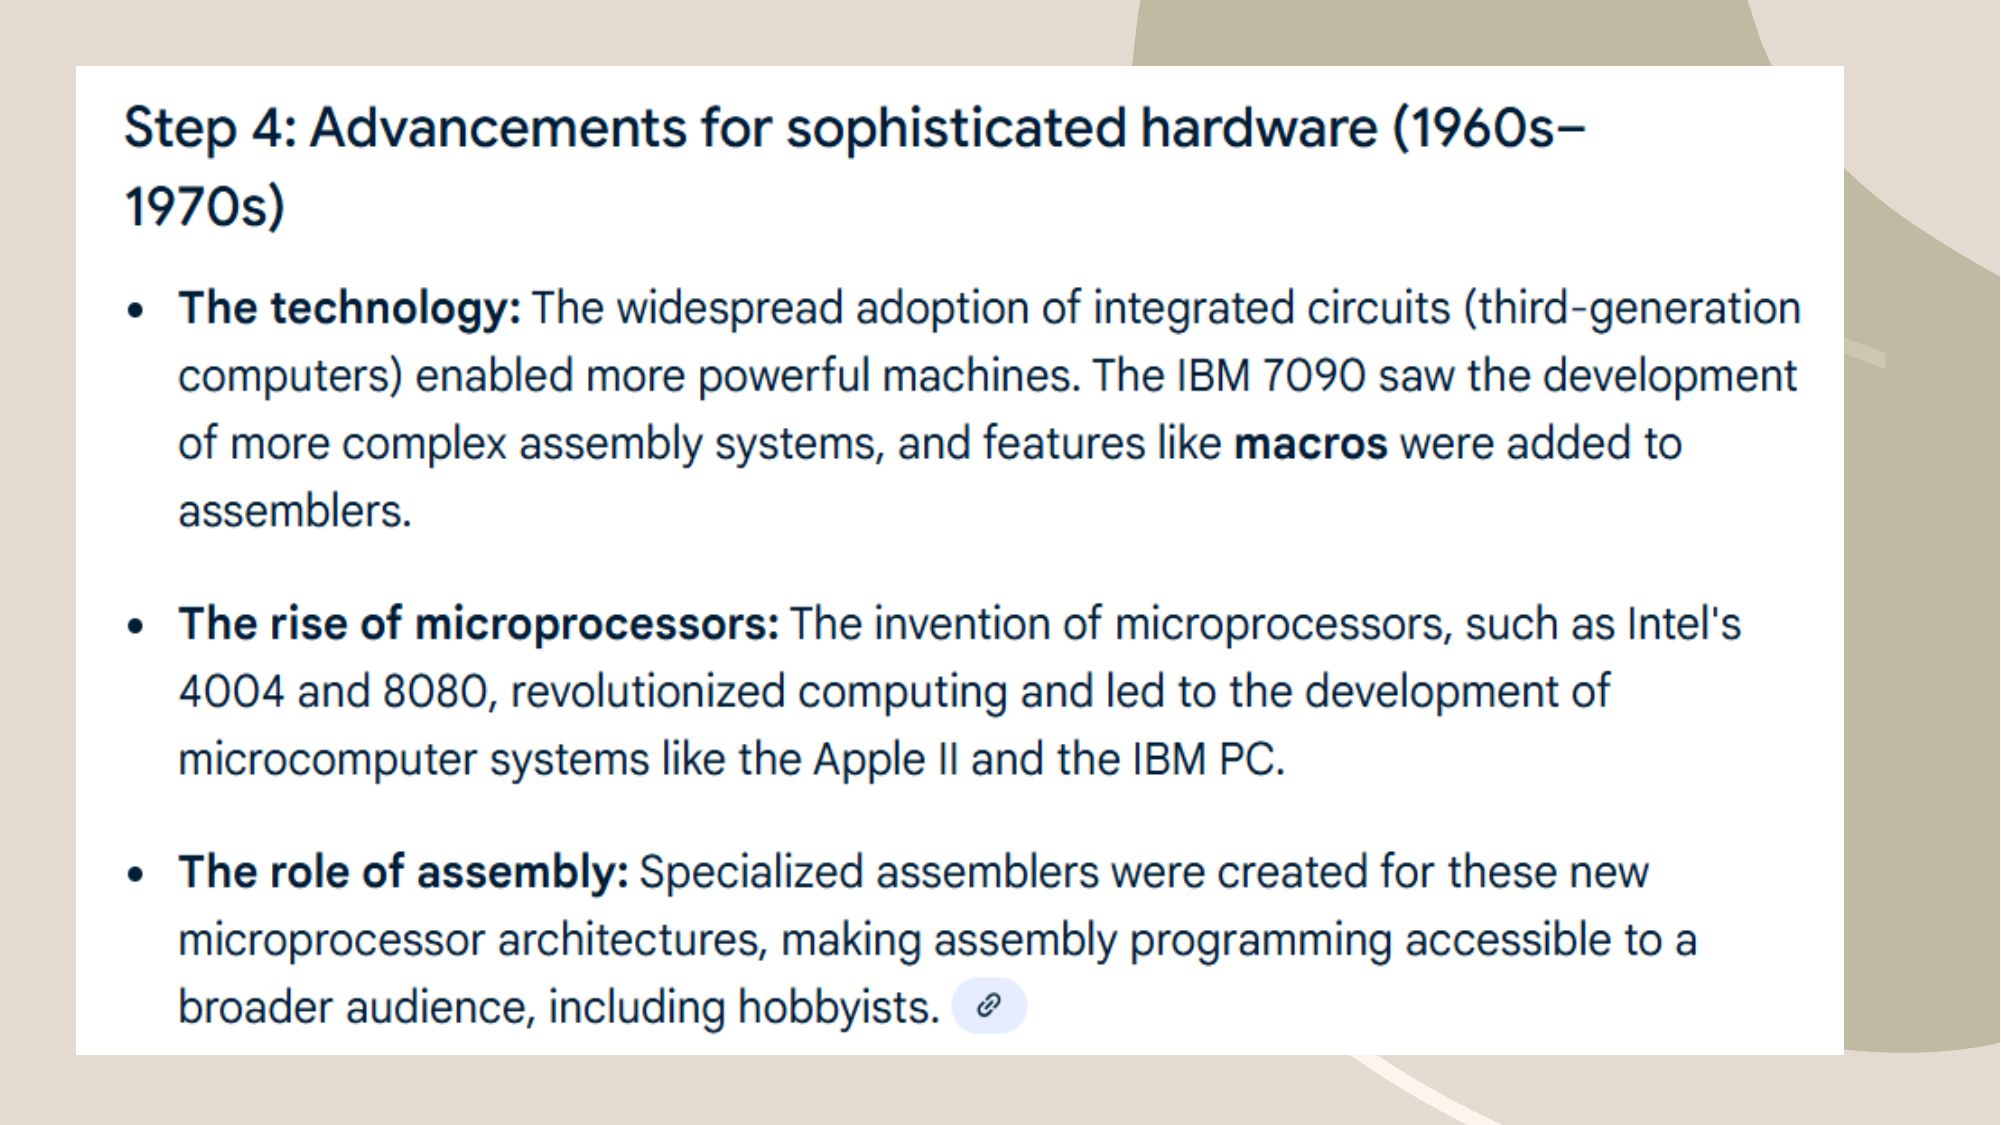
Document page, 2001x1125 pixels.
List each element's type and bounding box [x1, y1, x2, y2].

picture [76, 66, 1886, 1125]
